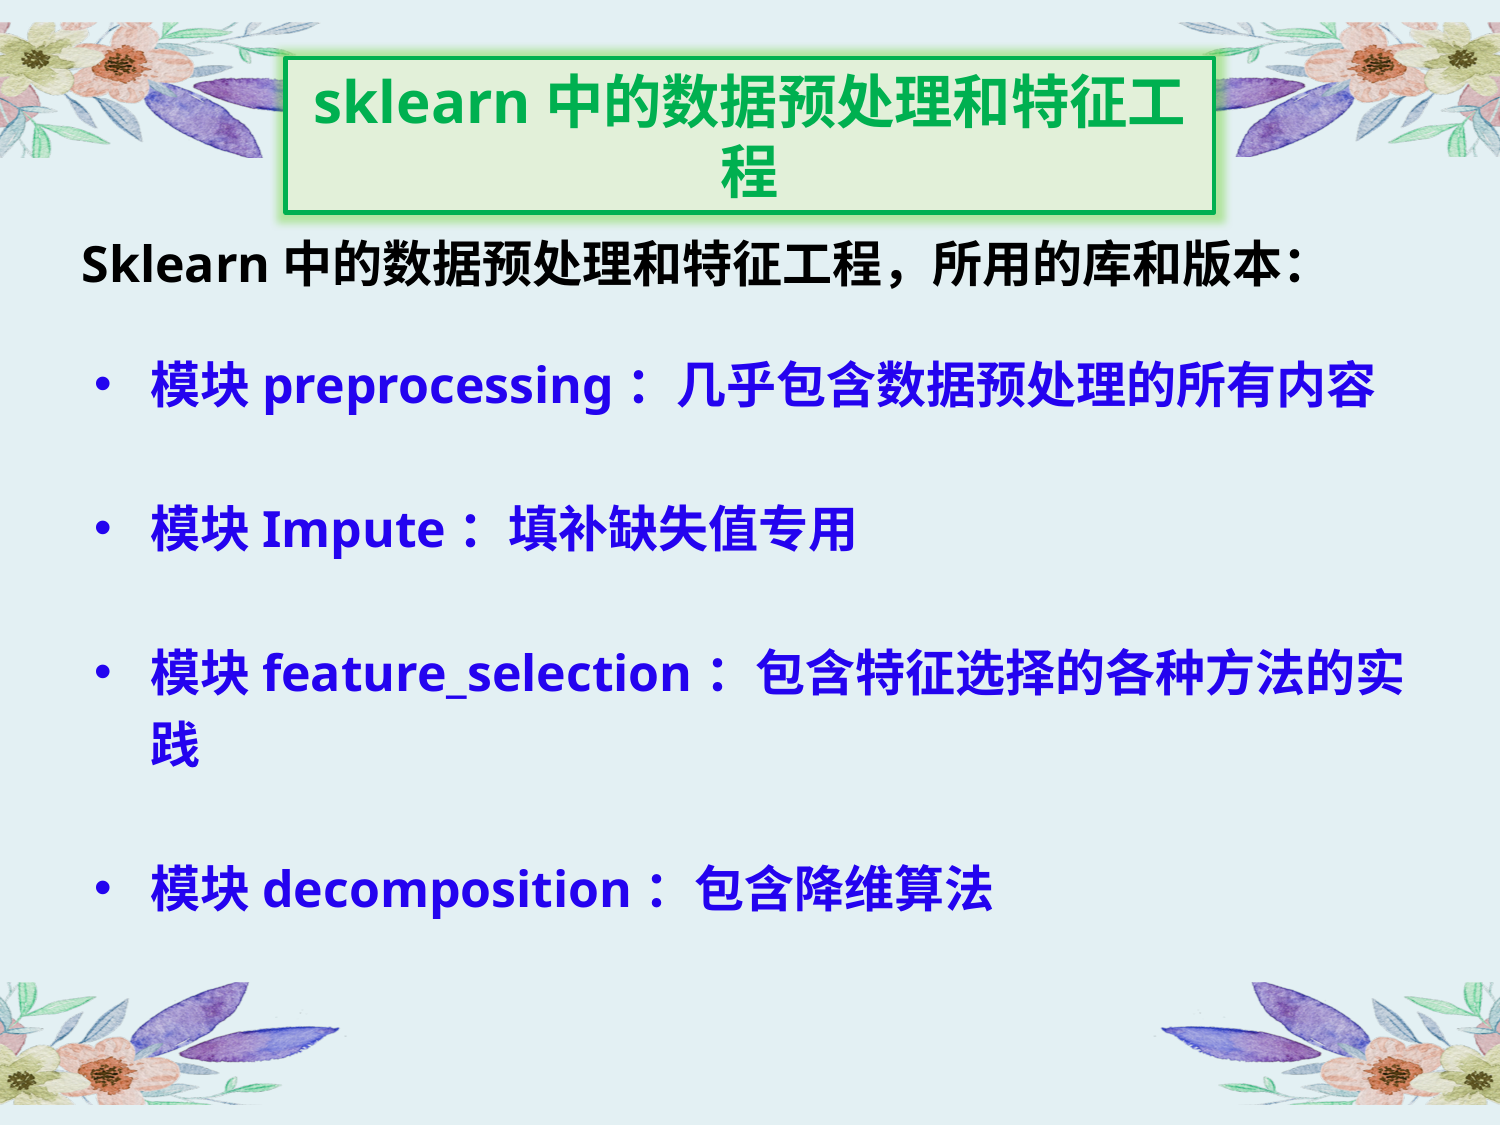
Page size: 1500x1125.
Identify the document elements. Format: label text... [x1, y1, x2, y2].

text_box Sklearn中的数据预处理和特征工程，所用的库和版本： [66, 213, 1409, 300]
text_box sklearn中的数据预处理和特征工程 [285, 57, 1214, 213]
picture [1036, 983, 1500, 1105]
text_box 模块preprocessing：几乎包含数据预处理的所有内容 模块Impute：填补缺失值专用 模块feature_selection：包含特征选择的各种方法的实践 模块decomposition：包含降维算法 [79, 333, 1421, 925]
picture [0, 983, 464, 1105]
picture [1147, 23, 1500, 157]
picture [0, 23, 352, 158]
